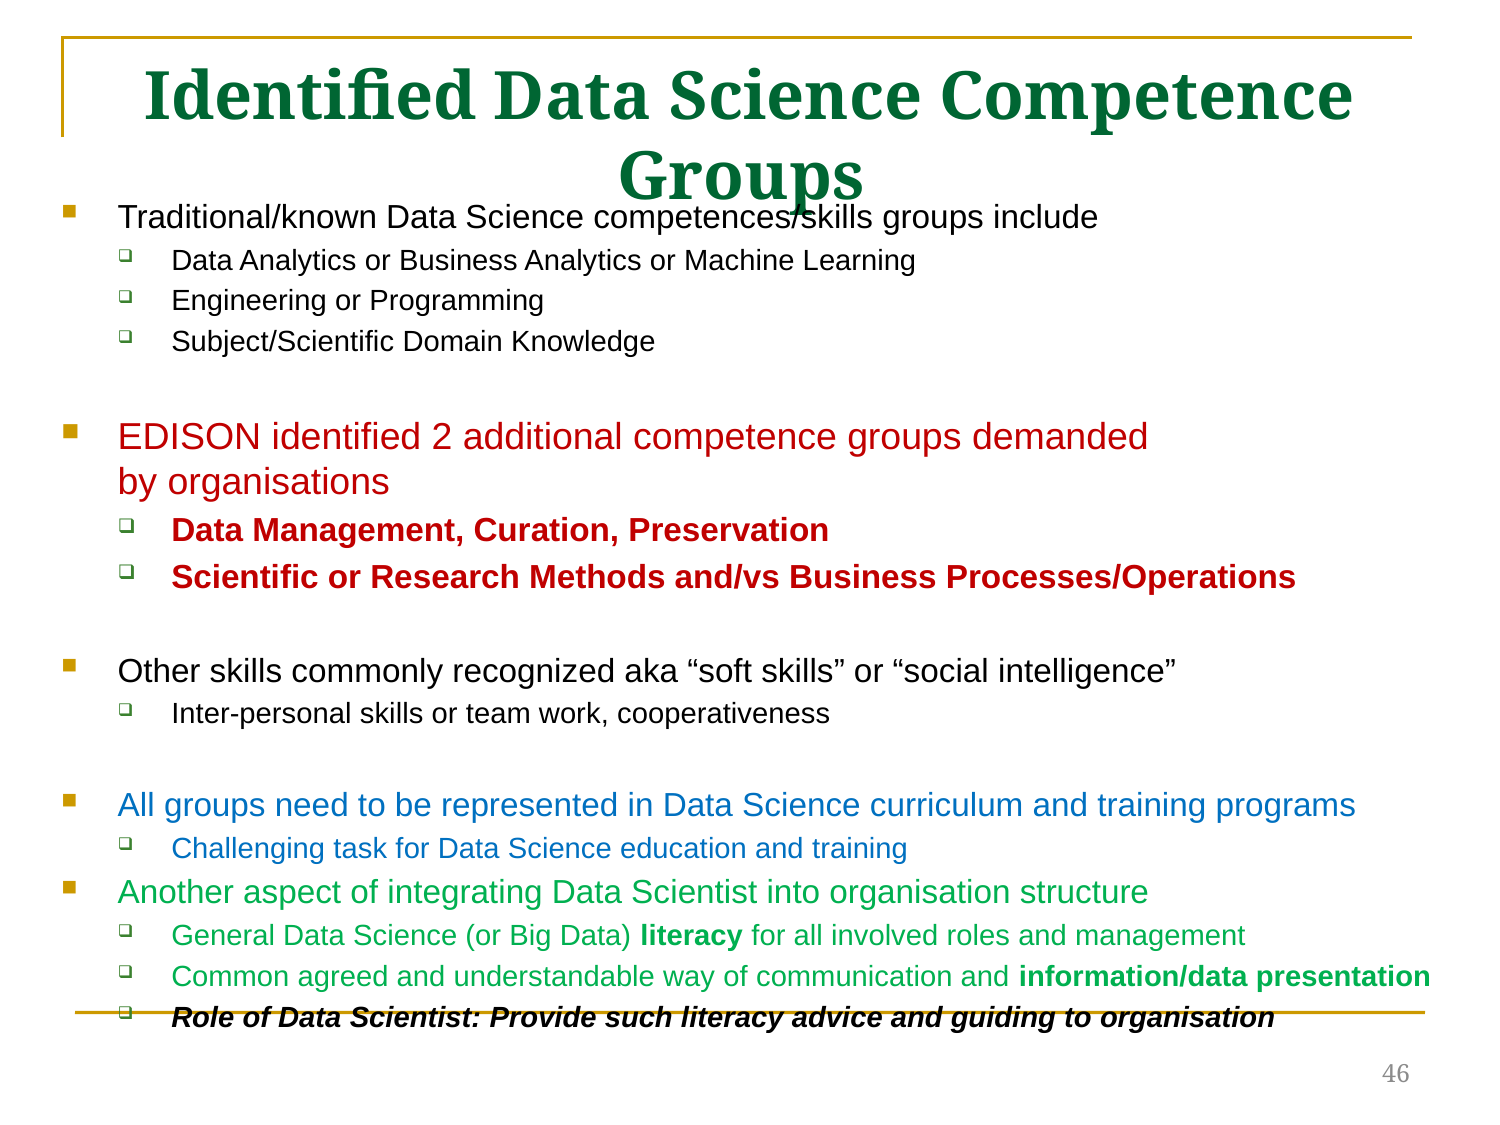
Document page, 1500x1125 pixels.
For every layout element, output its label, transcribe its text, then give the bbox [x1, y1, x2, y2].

list Traditional/known Data Science competences/skills groups include Data Analytics or Business Analytics or Machine Learning Engineering or Programming Subject/Scientific Domain Knowledge EDISON identified 2 additional competence groups demanded by organisations Data Management, Curation, Preservation Scientific or Research Methods and/vs Business Processes/Operations Other skills commonly recognized aka “soft skills” or “social intelligence” Inter-personal skills or team work, cooperativeness All groups need to be represented in Data Science curriculum and training programs Challenging task for Data Science education and training Another aspect of integrating Data Scientist into organisation structure General Data Science (or Big Data) literacy for all involved roles and management Common agreed and understandable way of communication and information/data presentation Role of Data Scientist: Provide such literacy advice and guiding to organisation [46, 187, 1488, 1015]
title Identified Data Science Competence Groups [75, 45, 1425, 187]
slide_number 46 [1074, 1024, 1425, 1100]
